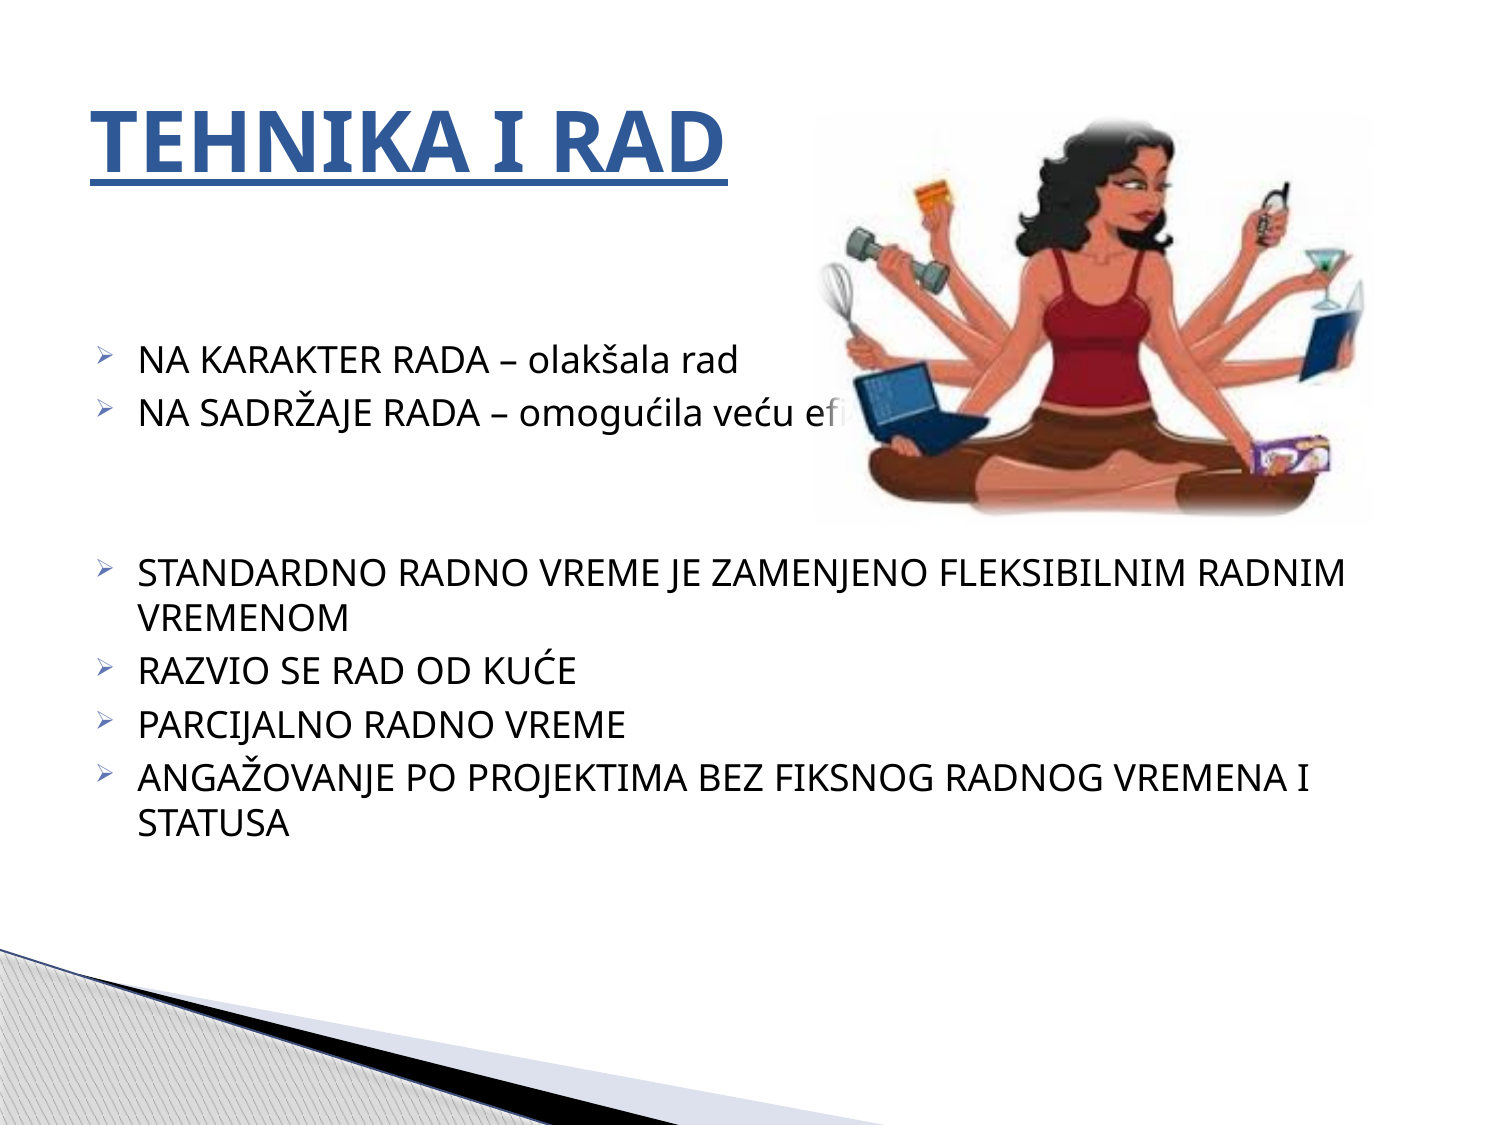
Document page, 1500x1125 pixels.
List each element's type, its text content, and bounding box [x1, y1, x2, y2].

list NA KARAKTER RADA – olakšala rad NA SADRŽAJE RADA – omogućila veću efikasnost rada STANDARDNO RADNO VREME JE ZAMENJENO FLEKSIBILNIM RADNIM VREMENOM RAZVIO SE RAD OD KUĆE PARCIJALNO RADNO VREME ANGAŽOVANJE PO PROJEKTIMA BEZ FIKSNOG RADNOG VREMENA I STATUSA [62, 275, 1425, 1125]
picture [812, 112, 1376, 528]
title TEHNIKA I RAD [75, 45, 1425, 233]
